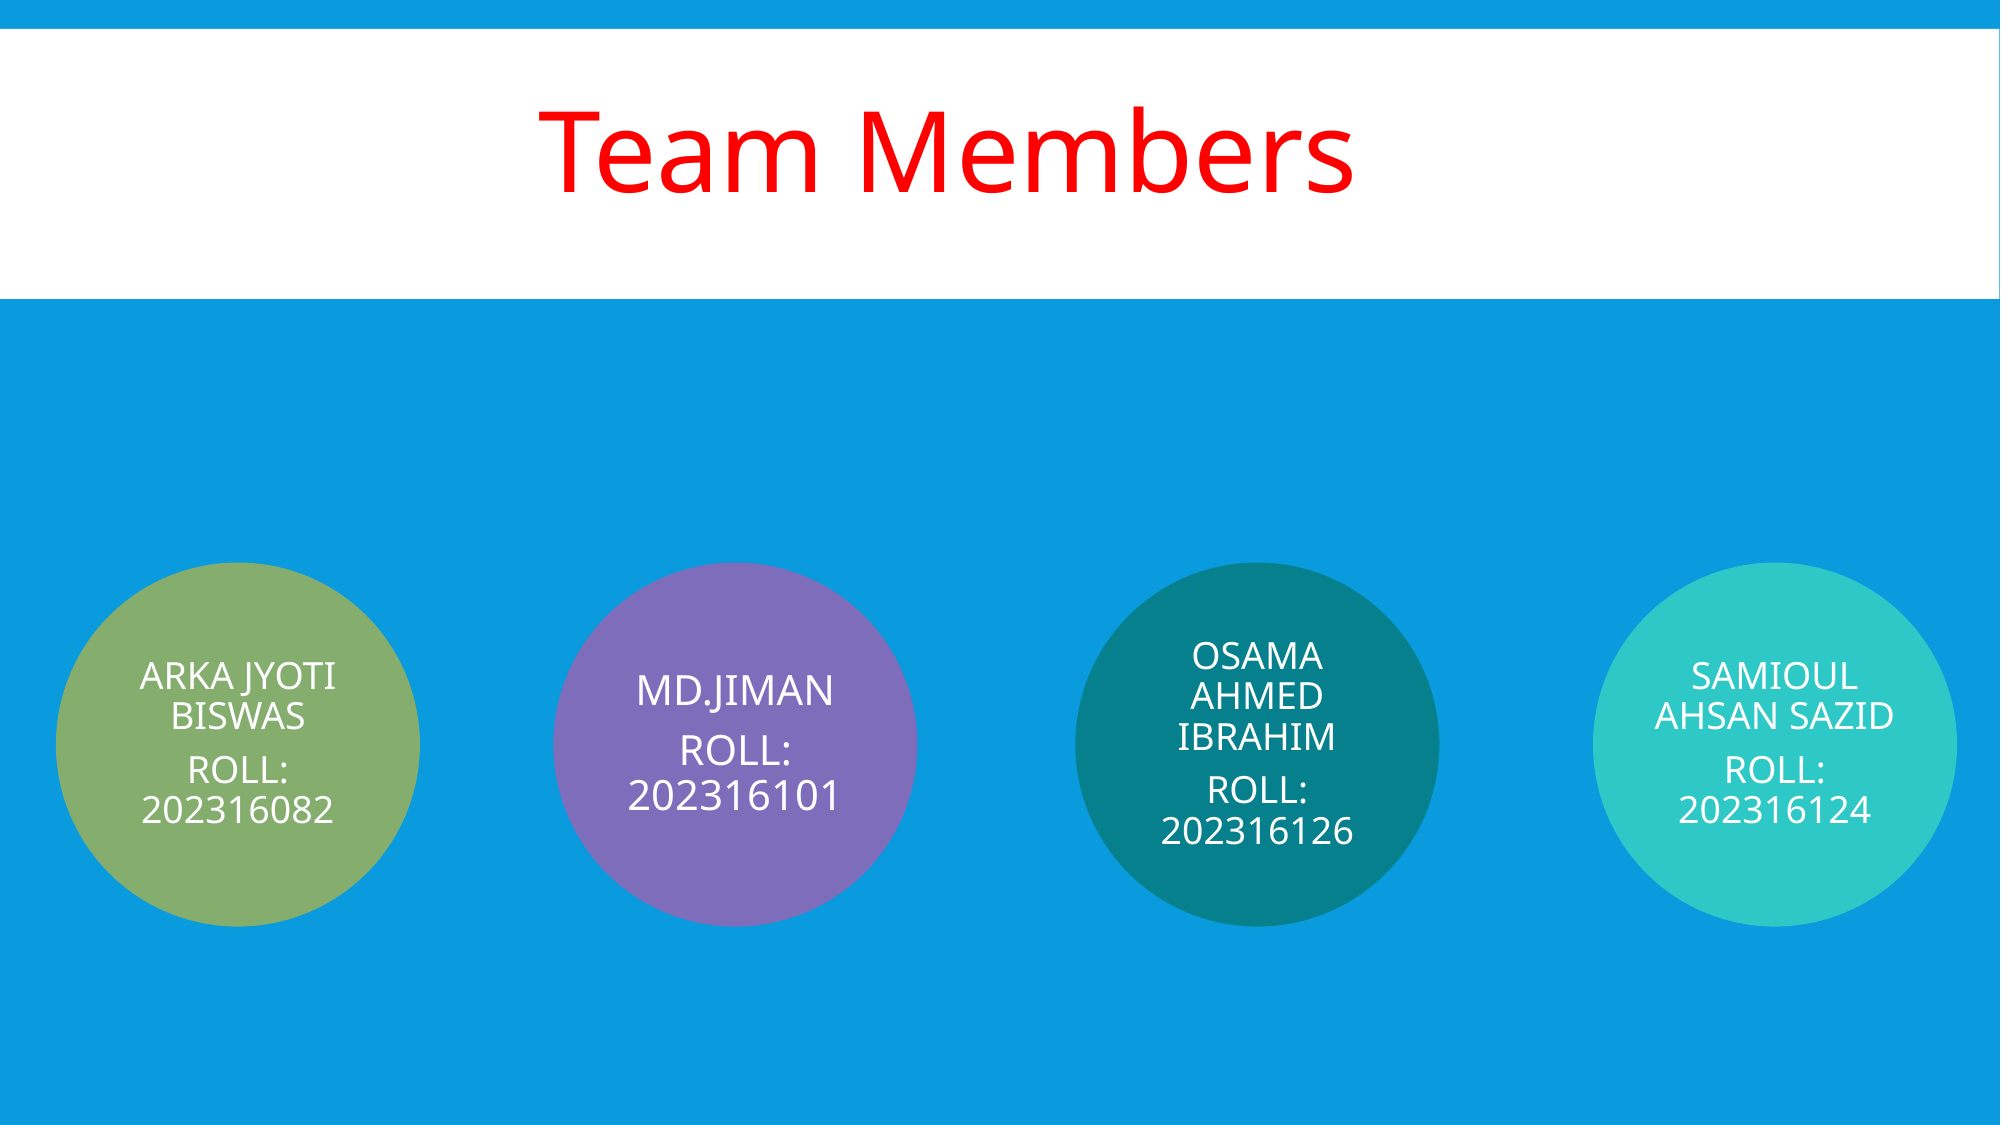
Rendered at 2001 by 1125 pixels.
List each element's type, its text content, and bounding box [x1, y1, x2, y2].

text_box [0, 562, 466, 927]
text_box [995, 562, 1479, 927]
text_box Team Members [523, 72, 1374, 223]
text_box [1484, 562, 2000, 927]
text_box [471, 562, 990, 927]
